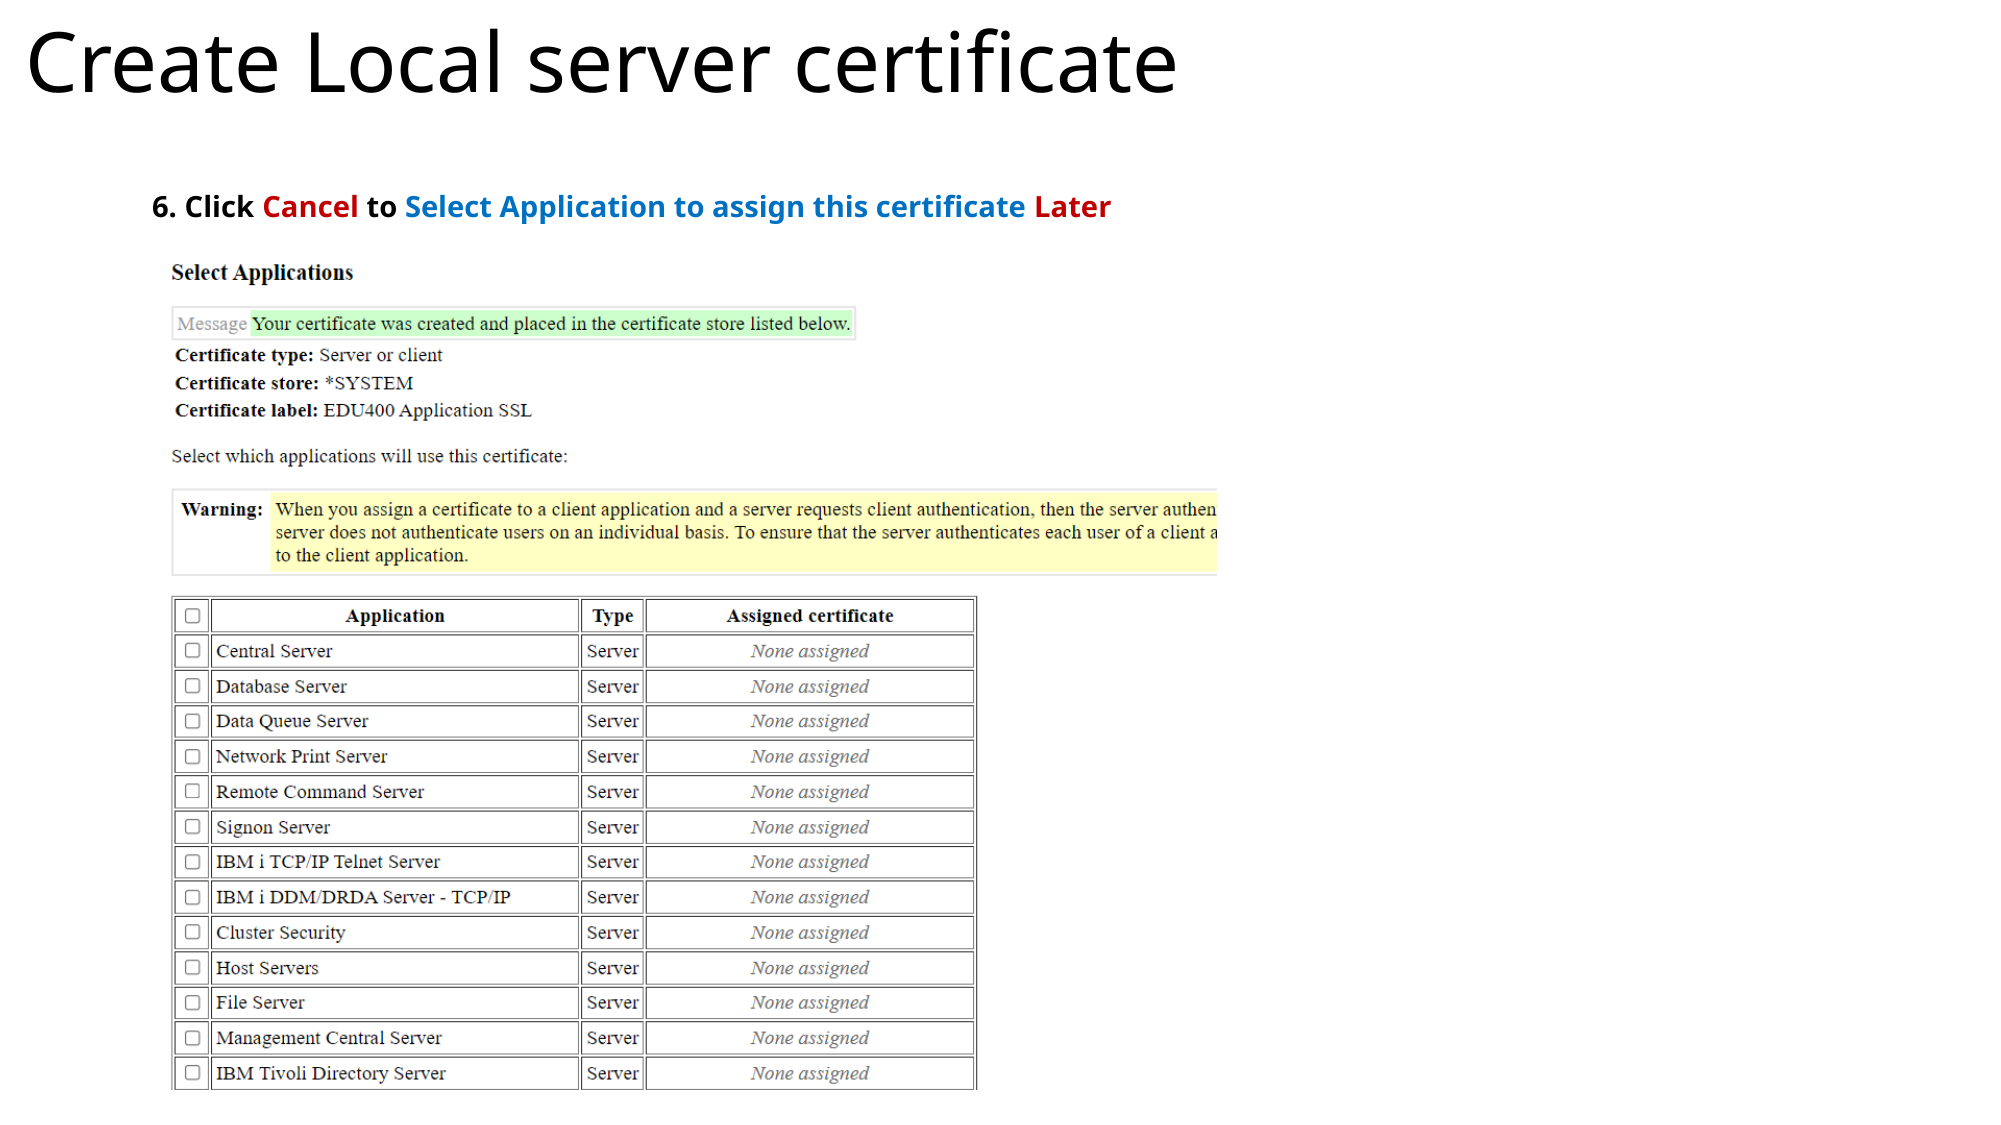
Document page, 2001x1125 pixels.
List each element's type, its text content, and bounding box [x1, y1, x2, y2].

text_box 6. Click Cancel to Select Application to assign this certificate Later [137, 181, 1542, 232]
picture [161, 257, 1217, 1090]
text_box 2. Create Local server certificate [0, 2, 1196, 117]
